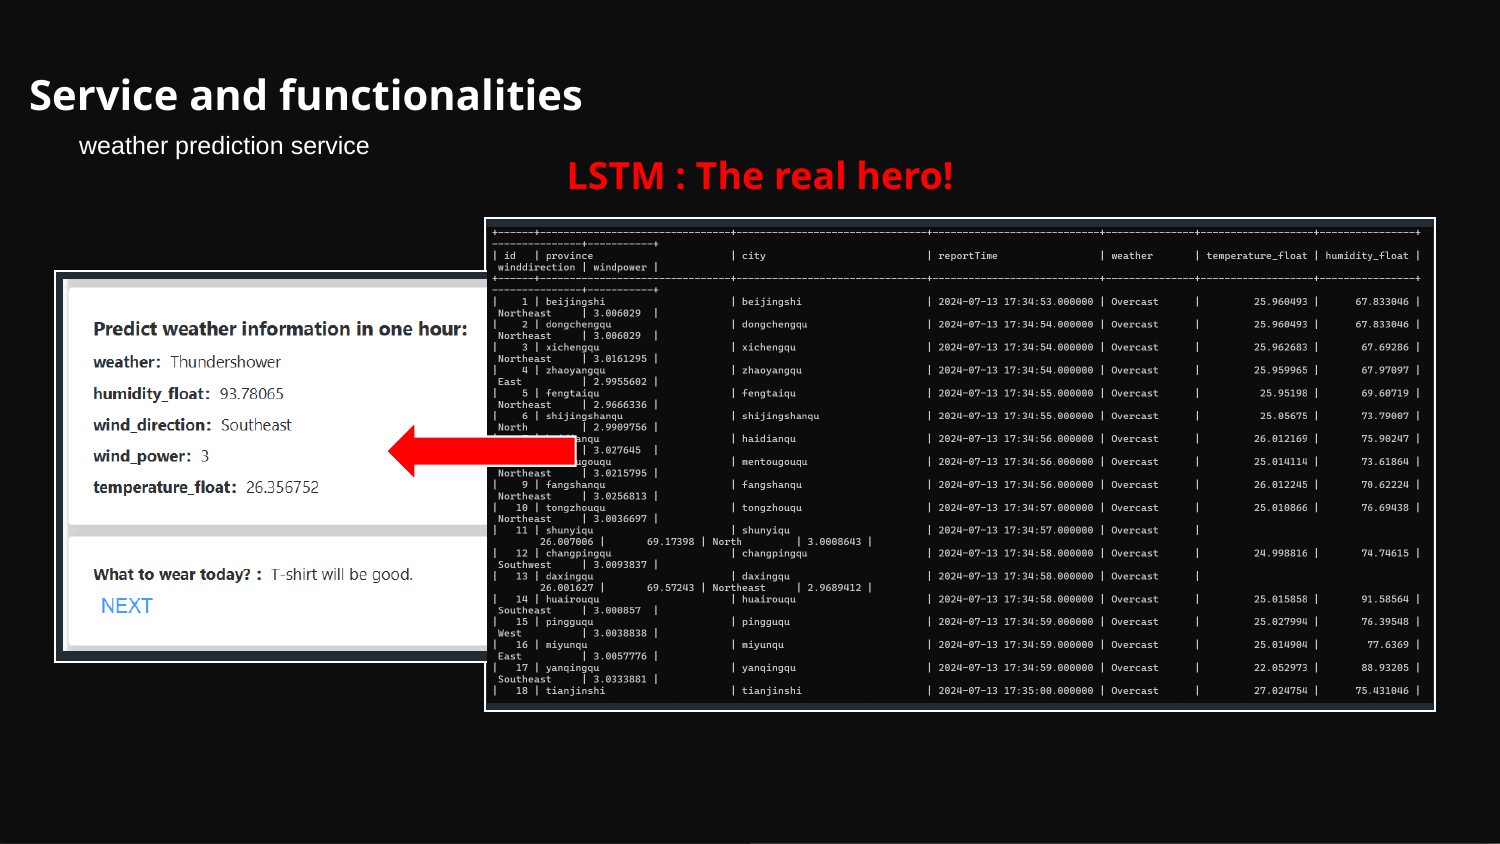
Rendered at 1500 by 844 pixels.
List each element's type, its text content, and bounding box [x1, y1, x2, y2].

text_box Service and functionalities [14, 61, 598, 127]
text_box LSTM : The real hero! [551, 144, 970, 205]
picture [63, 227, 1433, 703]
text_box weather prediction service [64, 121, 386, 167]
text_box [0, 0, 1500, 844]
text_box [484, 217, 1436, 712]
text_box [54, 270, 487, 663]
